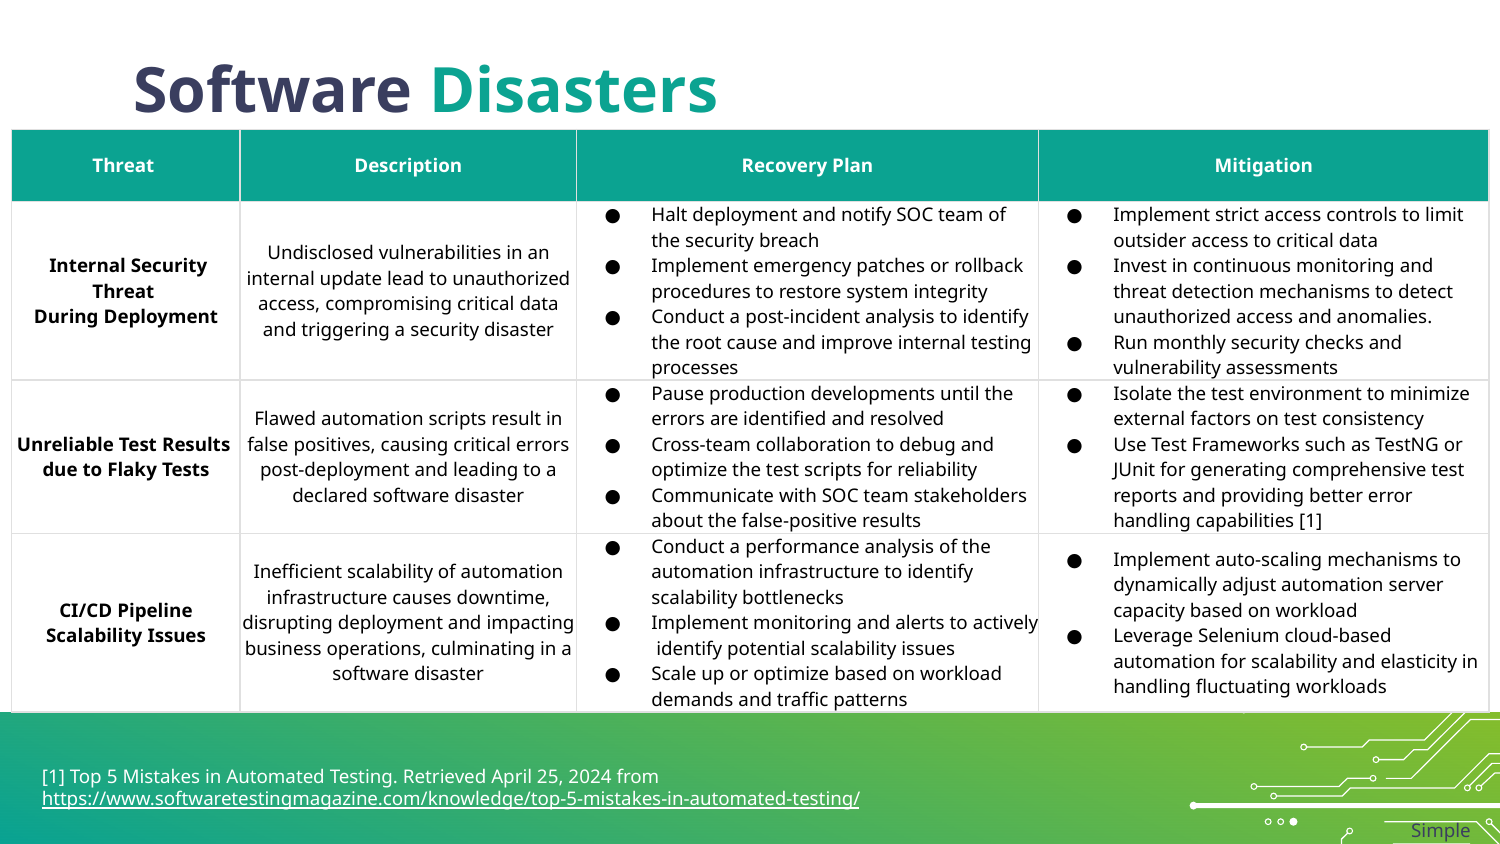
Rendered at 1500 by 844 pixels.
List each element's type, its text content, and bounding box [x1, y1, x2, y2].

table_header Threat [12, 130, 239, 201]
table_cell CI/CD Pipeline Scalability Issues [12, 534, 239, 711]
table_cell Isolate the test environment to minimize external factors on test consistency Use Test Frameworks such as TestNG or JUnit for generating comprehensive test reports and providing better error handling capabilities [1] [1039, 381, 1488, 533]
table_header Description [241, 130, 576, 201]
table_cell Halt deployment and notify SOC team of the security breach Implement emergency patches or rollback procedures to restore system integrity Conduct a post-incident analysis to identify the root cause and improve internal testing processes [577, 202, 1038, 379]
table_cell Undisclosed vulnerabilities in an internal update lead to unauthorized access, compromising critical data and triggering a security disaster [241, 202, 576, 379]
table_cell Internal Security Threat During Deployment [12, 202, 239, 379]
table_cell Unreliable Test Results due to Flaky Tests [12, 381, 239, 533]
table_cell Conduct a performance analysis of the automation infrastructure to identify scalability bottlenecks Implement monitoring and alerts to actively identify potential scalability issues Scale up or optimize based on workload demands and traffic patterns [577, 534, 1038, 711]
table_cell Flawed automation scripts result in false positives, causing critical errors post-deployment and leading to a declared software disaster [241, 381, 576, 533]
table_cell Inefficient scalability of automation infrastructure causes downtime, disrupting deployment and impacting business operations, culminating in a software disaster [241, 534, 576, 711]
table_cell Pause production developments until the errors are identified and resolved Cross-team collaboration to debug and optimize the test scripts for reliability Communicate with SOC team stakeholders about the false-positive results [577, 381, 1038, 533]
table_header Mitigation [1039, 130, 1488, 201]
text_box Simple [1381, 803, 1500, 841]
picture [0, 712, 1500, 844]
text_box [1] Top 5 Mistakes in Automated Testing. Retrieved April 25, 2024 from https://www.softwaretestingmagazine.com/knowledge/top-5-mistakes-in-automated-testing/ [26, 749, 1102, 834]
table_cell Implement strict access controls to limit outsider access to critical data Invest in continuous monitoring and threat detection mechanisms to detect unauthorized access and anomalies. Run monthly security checks and vulnerability assessments [1039, 202, 1488, 379]
title Software Disasters [118, 35, 1382, 129]
table_cell Implement auto-scaling mechanisms to dynamically adjust automation server capacity based on workload Leverage Selenium cloud-based automation for scalability and elasticity in handling fluctuating workloads [1039, 534, 1488, 711]
table_header Recovery Plan [577, 130, 1038, 201]
